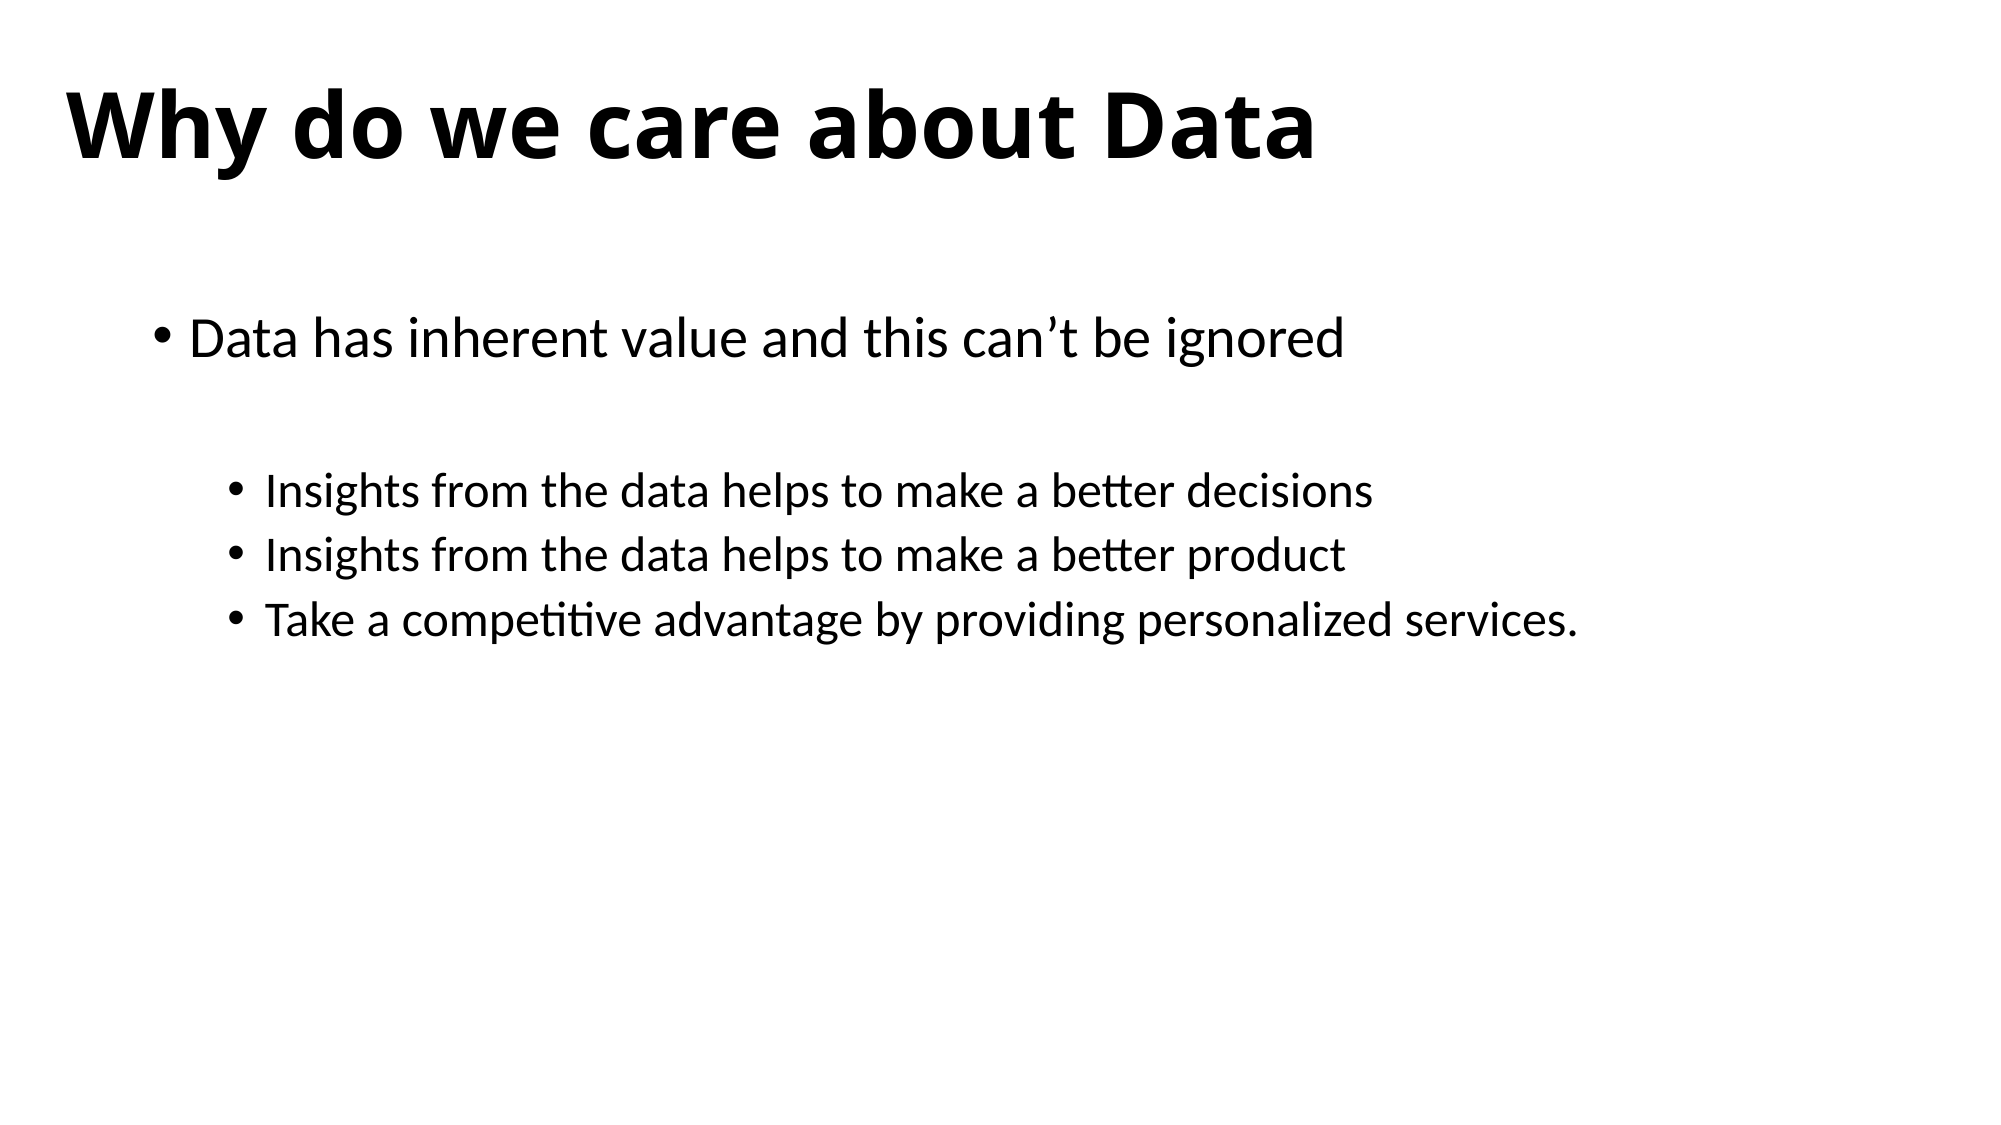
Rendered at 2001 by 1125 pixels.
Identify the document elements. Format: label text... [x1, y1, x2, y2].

list Data has inherent value and this can’t be ignored Insights from the data helps to make a better decisions Insights from the data helps to make a better product Take a competitive advantage by providing personalized services. [137, 299, 1863, 1014]
title Why do we care about Data [51, 64, 1777, 193]
